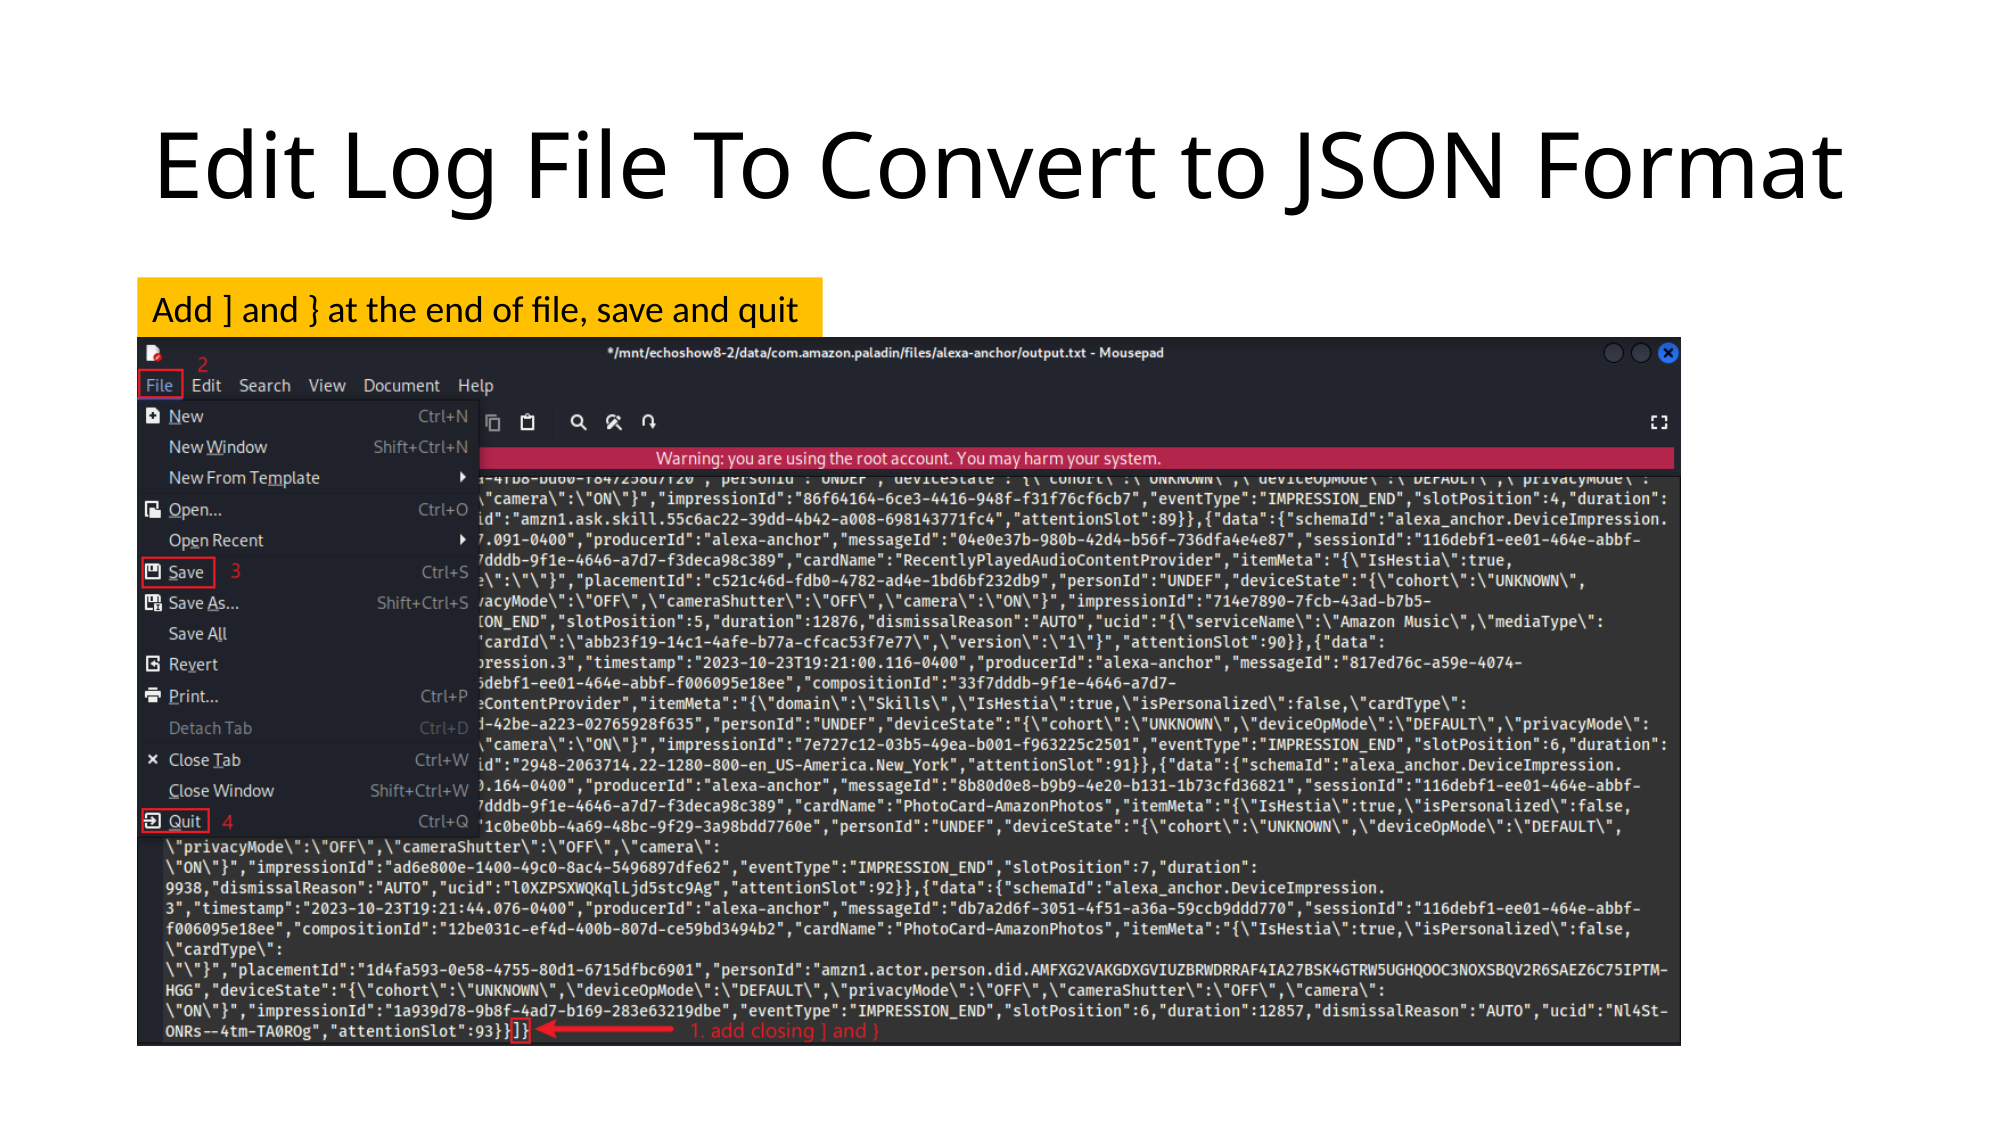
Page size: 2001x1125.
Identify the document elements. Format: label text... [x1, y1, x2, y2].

picture [137, 337, 1681, 1046]
title Edit Log File To Convert to JSON Format [137, 59, 1863, 278]
text_box Add ] and } at the end of file, save and quit [137, 277, 823, 337]
